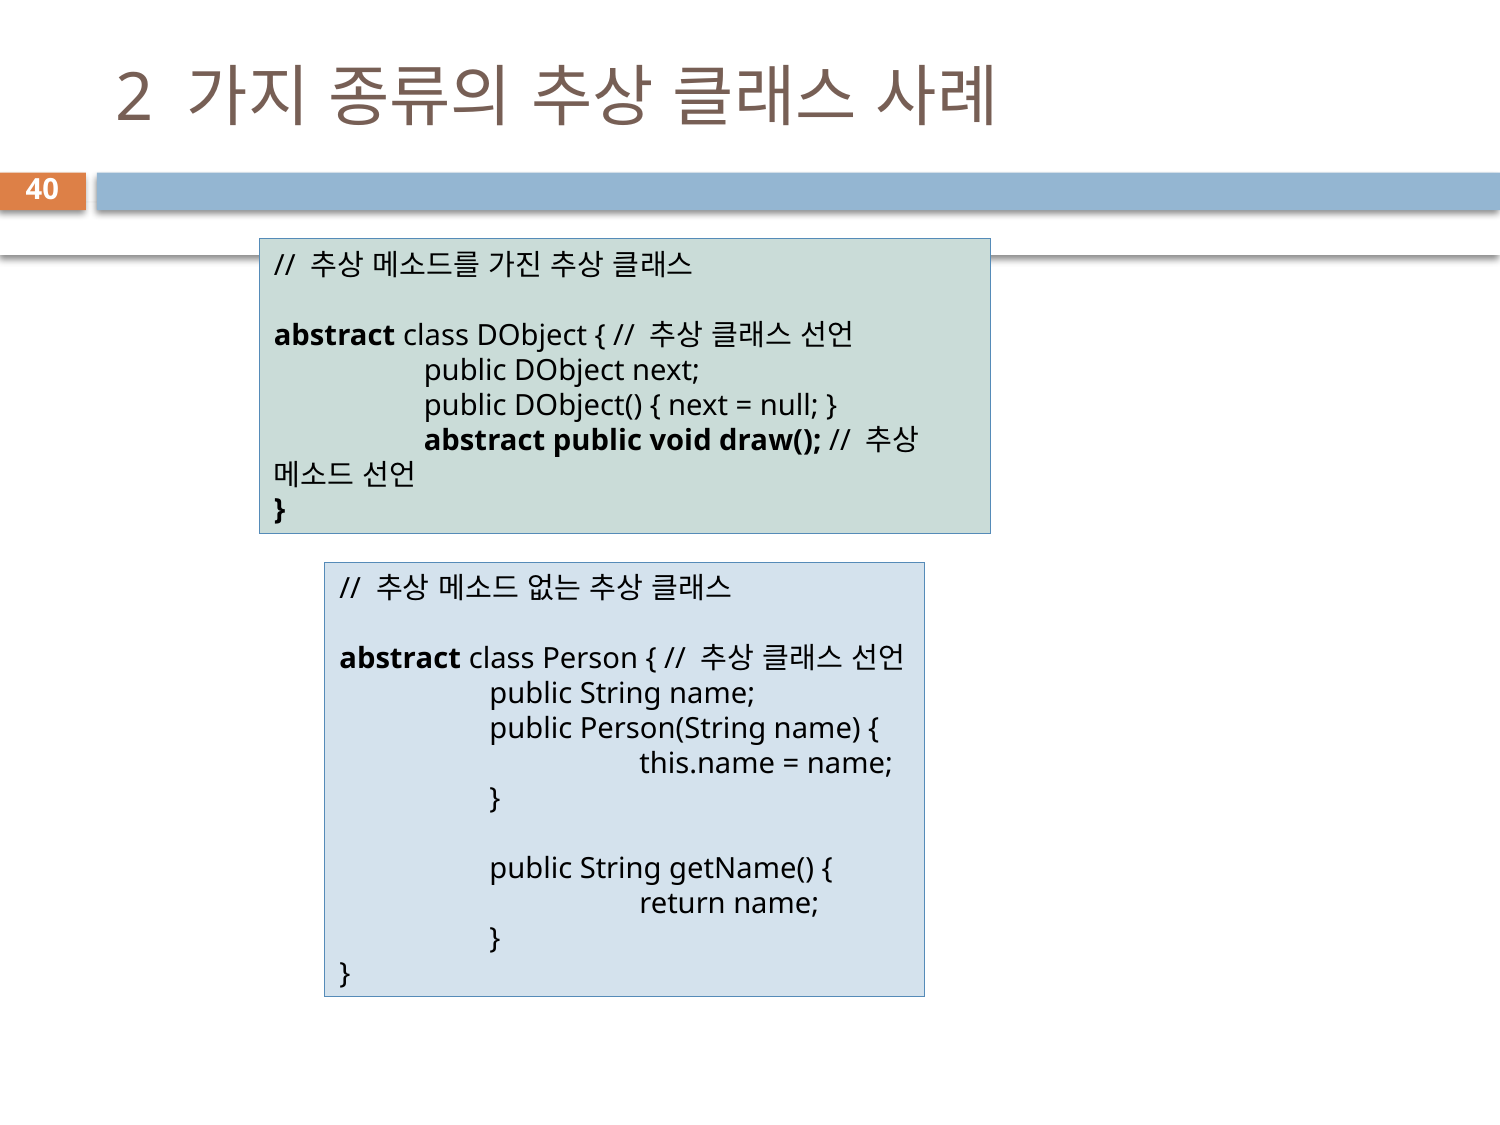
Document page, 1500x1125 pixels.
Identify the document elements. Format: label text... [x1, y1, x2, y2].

slide_number 40 [0, 170, 87, 211]
text_box // 추상 메소드를 가진 추상 클래스 abstract class DObject { // 추상 클래스 선언 public DObject next; public DObject() { next = null; } abstract public void draw(); // 추상 메소드 선언 } [259, 238, 991, 534]
text_box // 추상 메소드 없는 추상 클래스 abstract class Person { // 추상 클래스 선언 public String name; public Person(String name) { this.name = name; } public String getName() { return name; } } [324, 562, 925, 997]
title 2 가지 종류의 추상 클래스 사례 [100, 37, 1438, 149]
